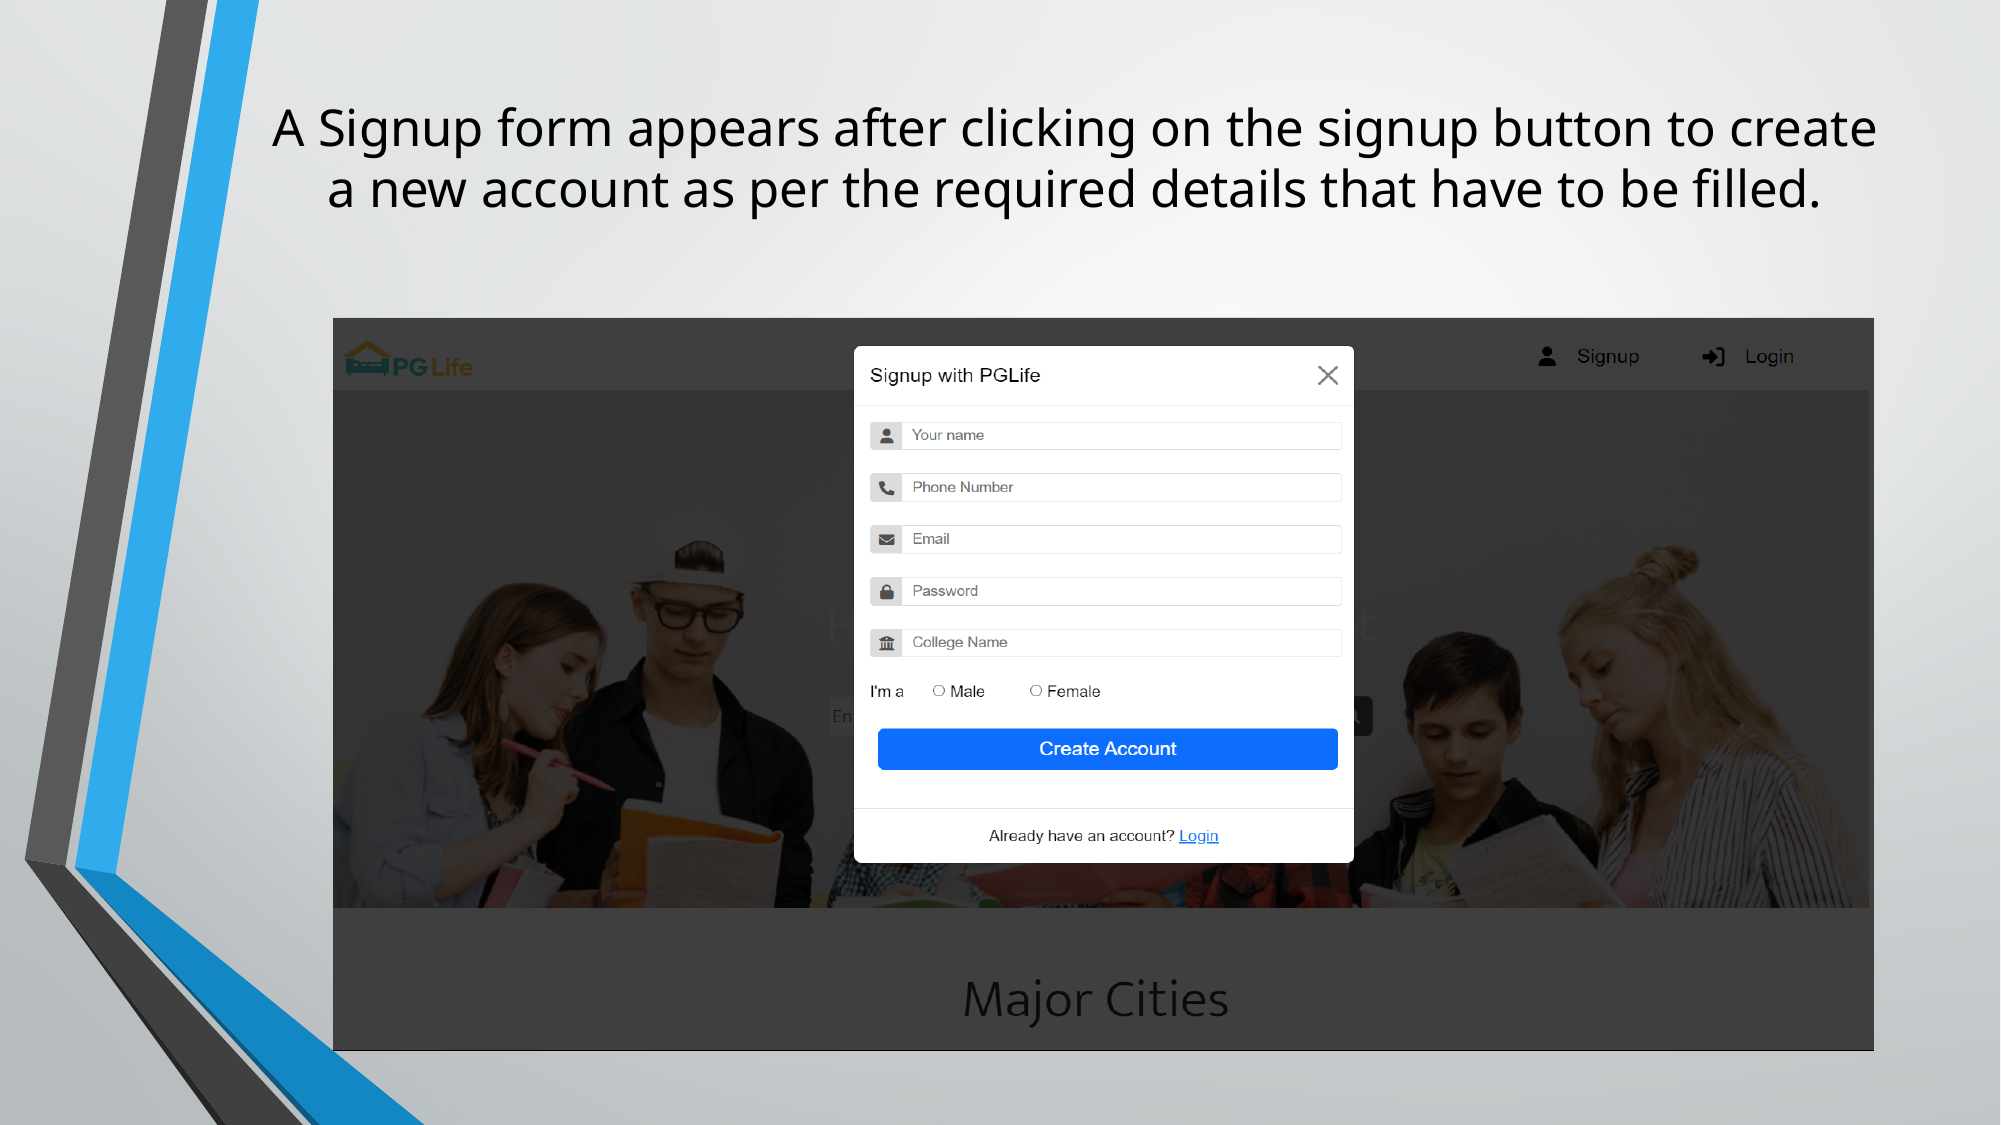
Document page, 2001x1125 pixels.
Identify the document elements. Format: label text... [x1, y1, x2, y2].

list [333, 317, 1874, 1051]
title A Signup form appears after clicking on the signup button to create a new account as per the required details that have to be filled. [253, 74, 1897, 240]
